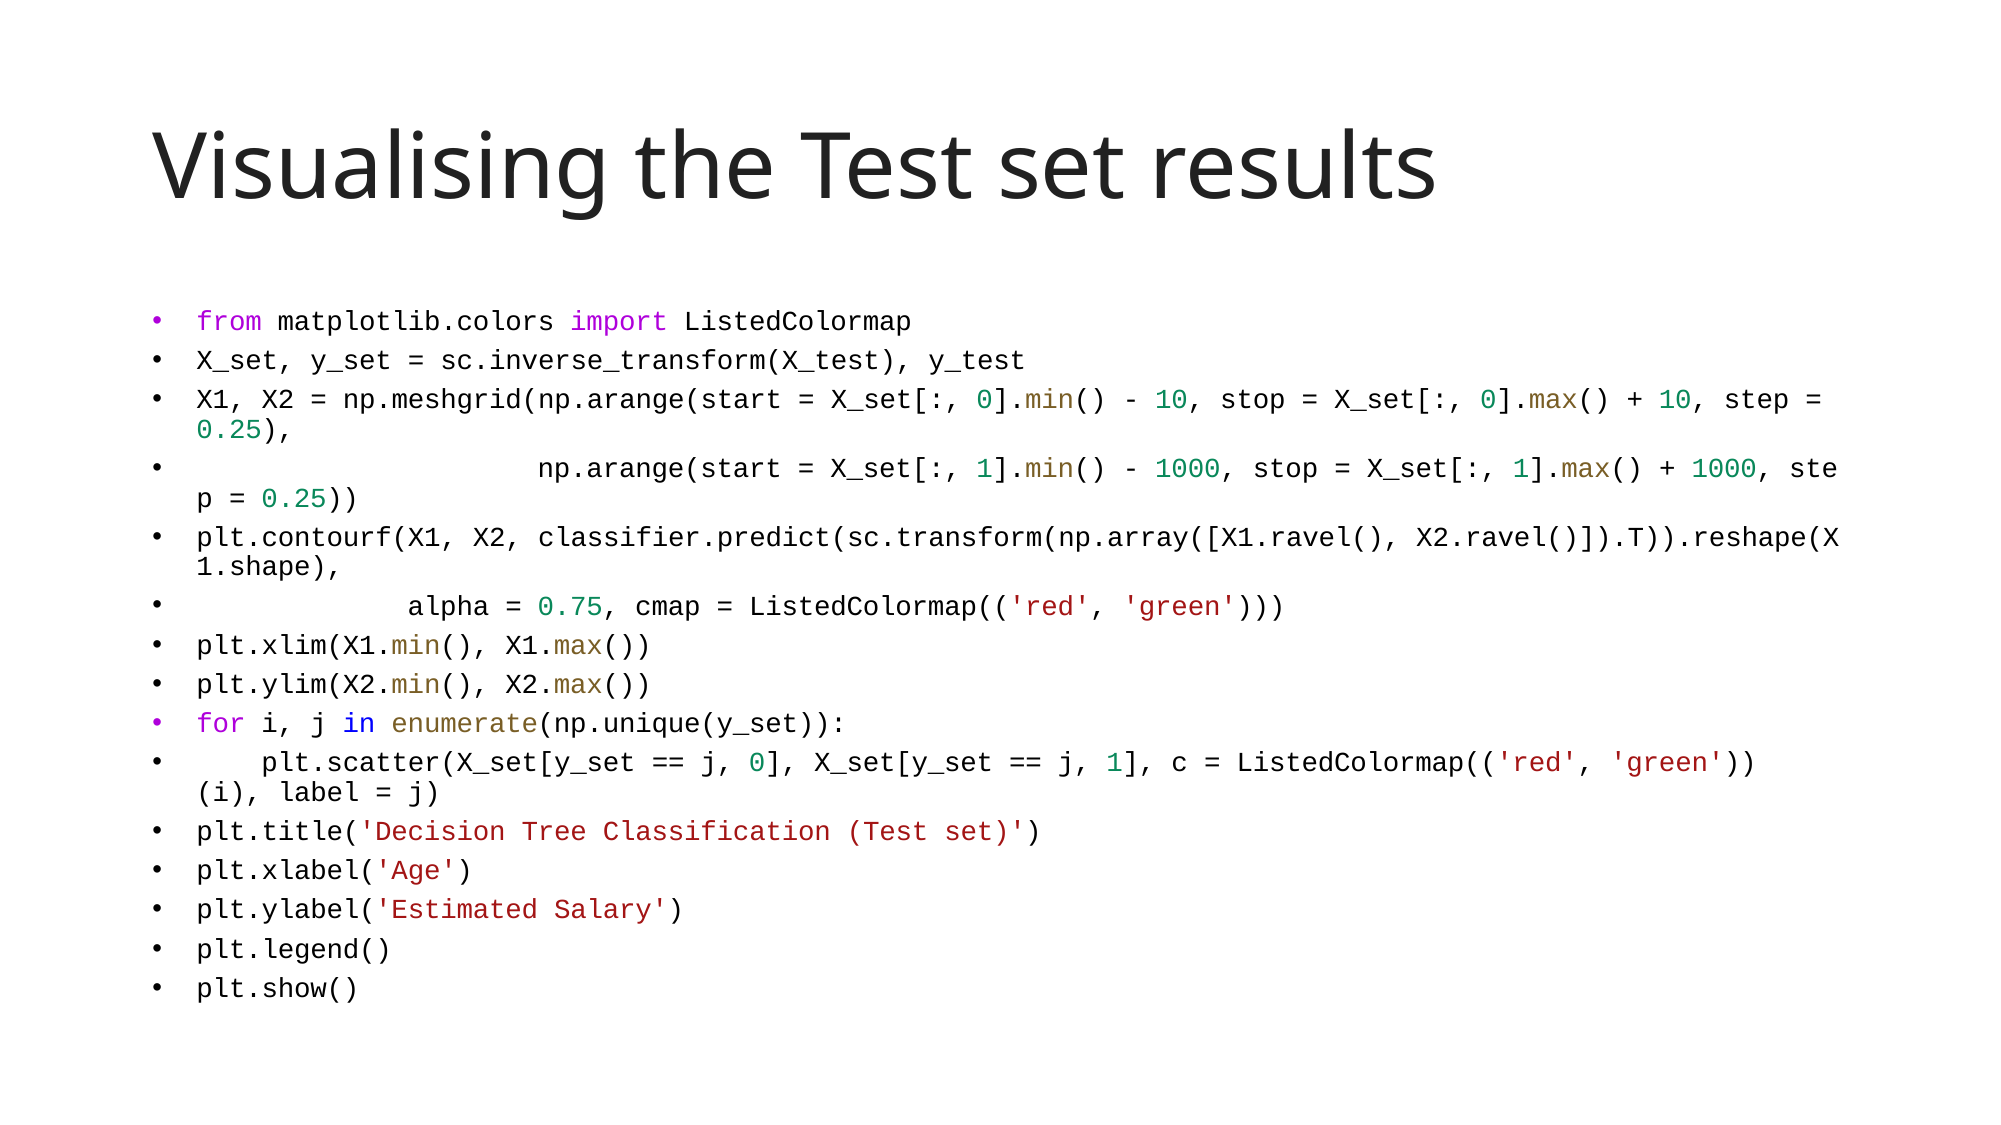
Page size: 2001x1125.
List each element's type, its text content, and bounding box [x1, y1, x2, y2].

title Visualising the Test set results [137, 59, 1863, 278]
list from matplotlib.colors import ListedColormap X_set, y_set = sc.inverse_transform(X_test), y_test X1, X2 = np.meshgrid(np.arange(start = X_set[:, 0].min() - 10, stop = X_set[:, 0].max() + 10, step = 0.25), np.arange(start = X_set[:, 1].min() - 1000, stop = X_set[:, 1].max() + 1000, step = 0.25)) plt.contourf(X1, X2, classifier.predict(sc.transform(np.array([X1.ravel(), X2.ravel()]).T)).reshape(X1.shape), alpha = 0.75, cmap = ListedColormap(('red', 'green'))) plt.xlim(X1.min(), X1.max()) plt.ylim(X2.min(), X2.max()) for i, j in enumerate(np.unique(y_set)): plt.scatter(X_set[y_set == j, 0], X_set[y_set == j, 1], c = ListedColormap(('red', 'green'))(i), label = j) plt.title('Decision Tree Classification (Test set)') plt.xlabel('Age') plt.ylabel('Estimated Salary') plt.legend() plt.show() [137, 299, 1863, 1014]
